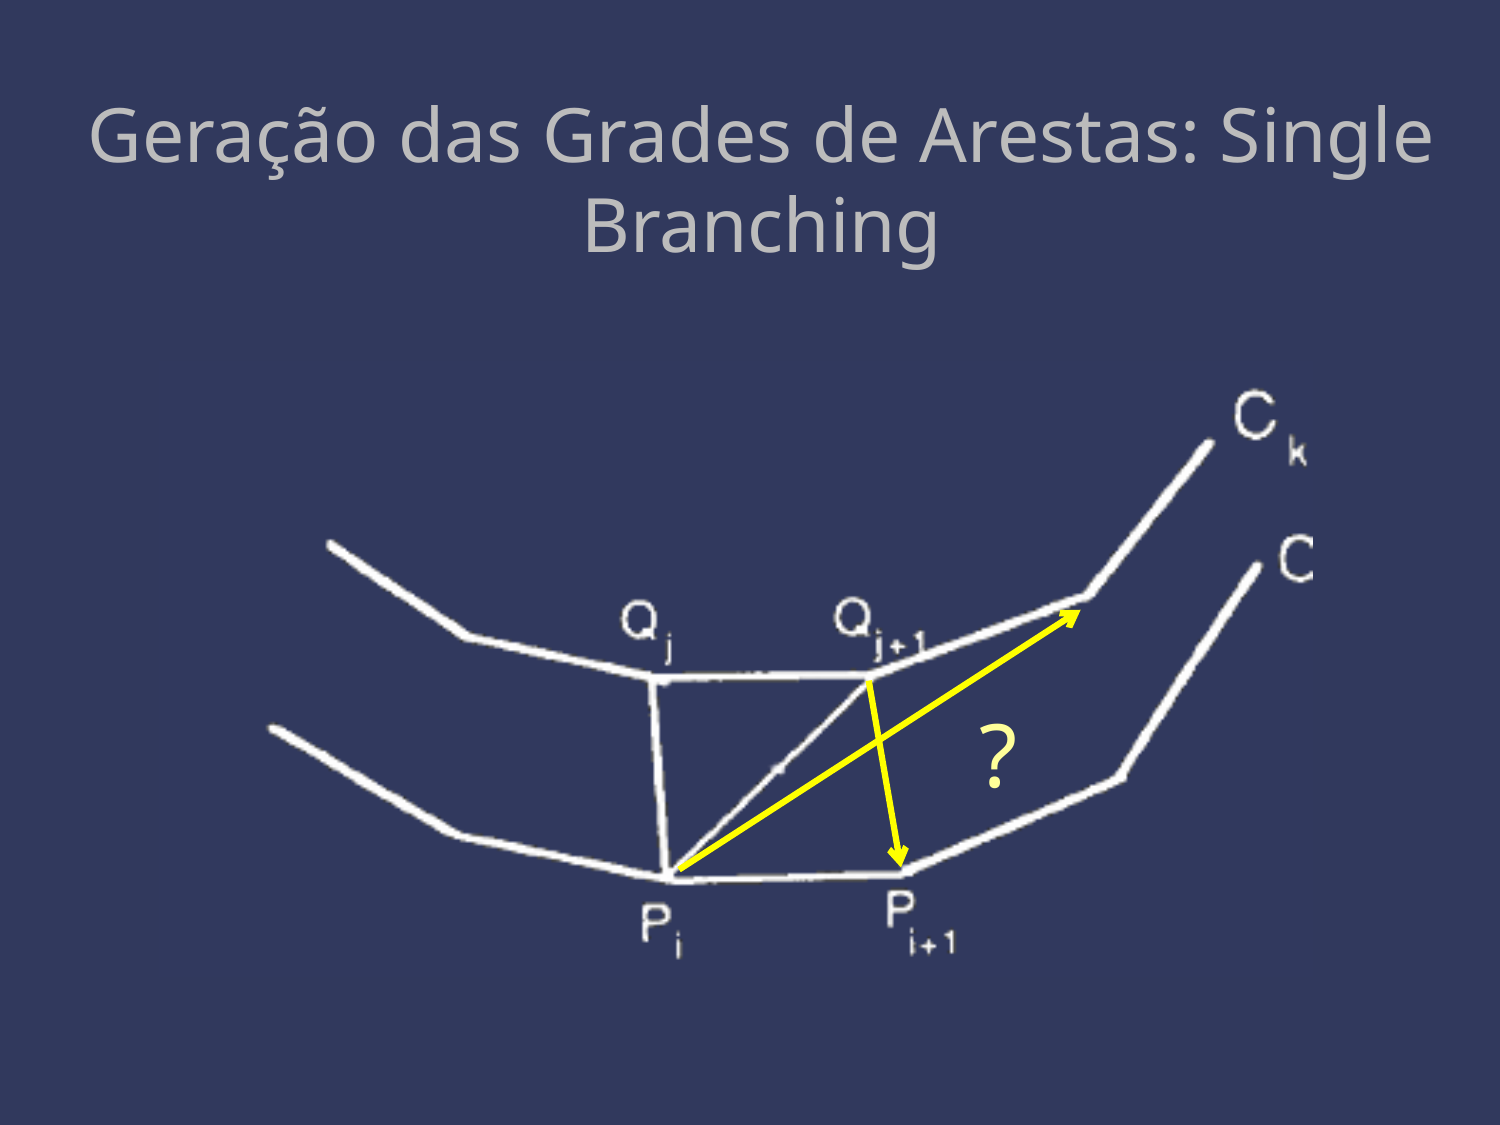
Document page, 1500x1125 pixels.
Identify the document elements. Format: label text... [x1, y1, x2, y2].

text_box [678, 609, 1082, 871]
picture [158, 361, 1313, 978]
title Geração das Grades de Arestas: Single Branching [53, 112, 1471, 243]
